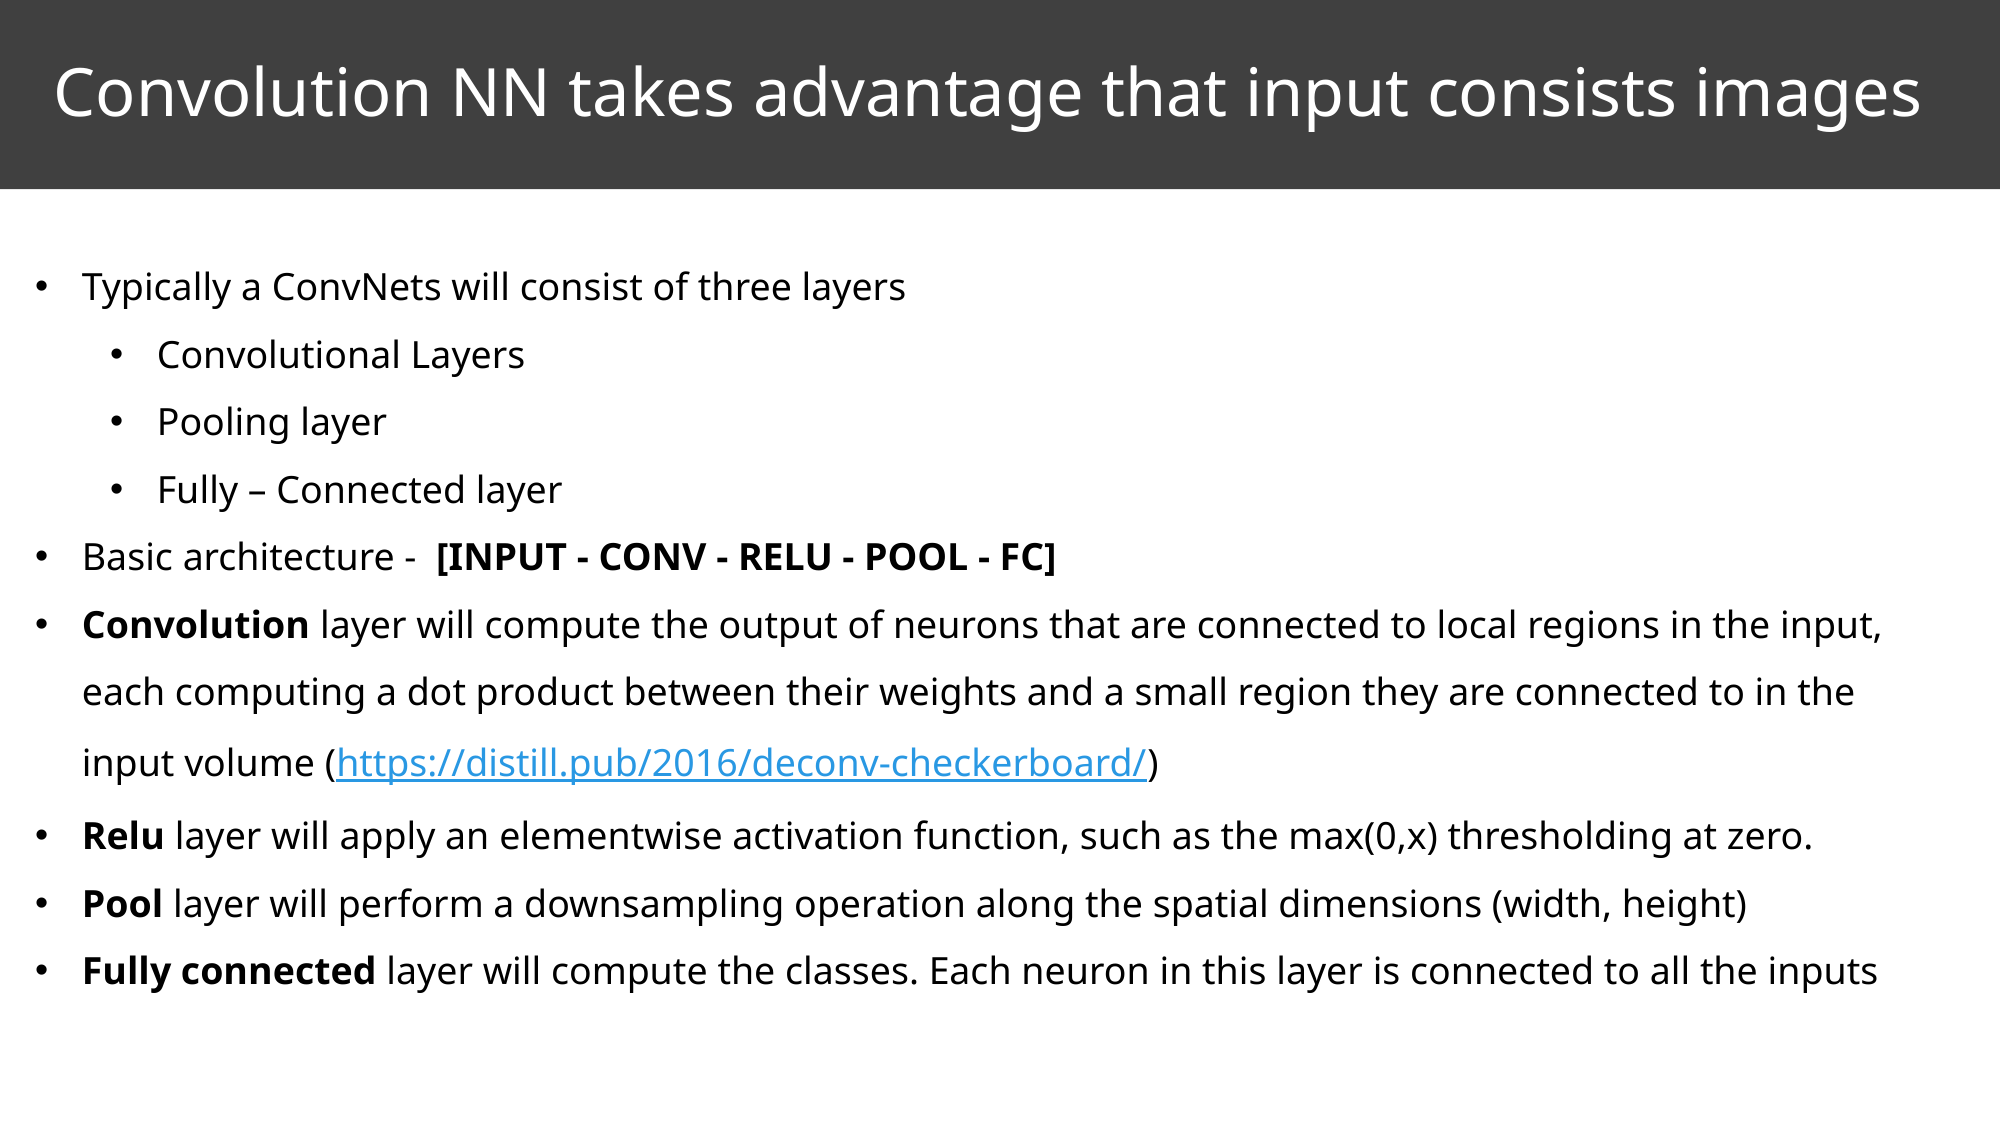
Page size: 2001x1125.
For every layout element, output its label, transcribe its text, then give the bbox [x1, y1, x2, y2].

text_box Convolution NN takes advantage that input consists images [20, 29, 1959, 160]
text_box Typically a ConvNets will consist of three layers Convolutional Layers Pooling layer Fully – Connected layer Basic architecture - [INPUT - CONV - RELU - POOL - FC] Convolution layer will compute the output of neurons that are connected to local regions in the input, each computing a dot product between their weights and a small region they are connected to in the input volume (https://distill.pub/2016/deconv-checkerboard/) Relu layer will apply an elementwise activation function, such as the max(0,x) thresholding at zero. Pool layer will perform a downsampling operation along the spatial dimensions (width, height) Fully connected layer will compute the classes. Each neuron in this layer is connected to all the inputs [20, 233, 1965, 1000]
text_box [0, 0, 2000, 190]
